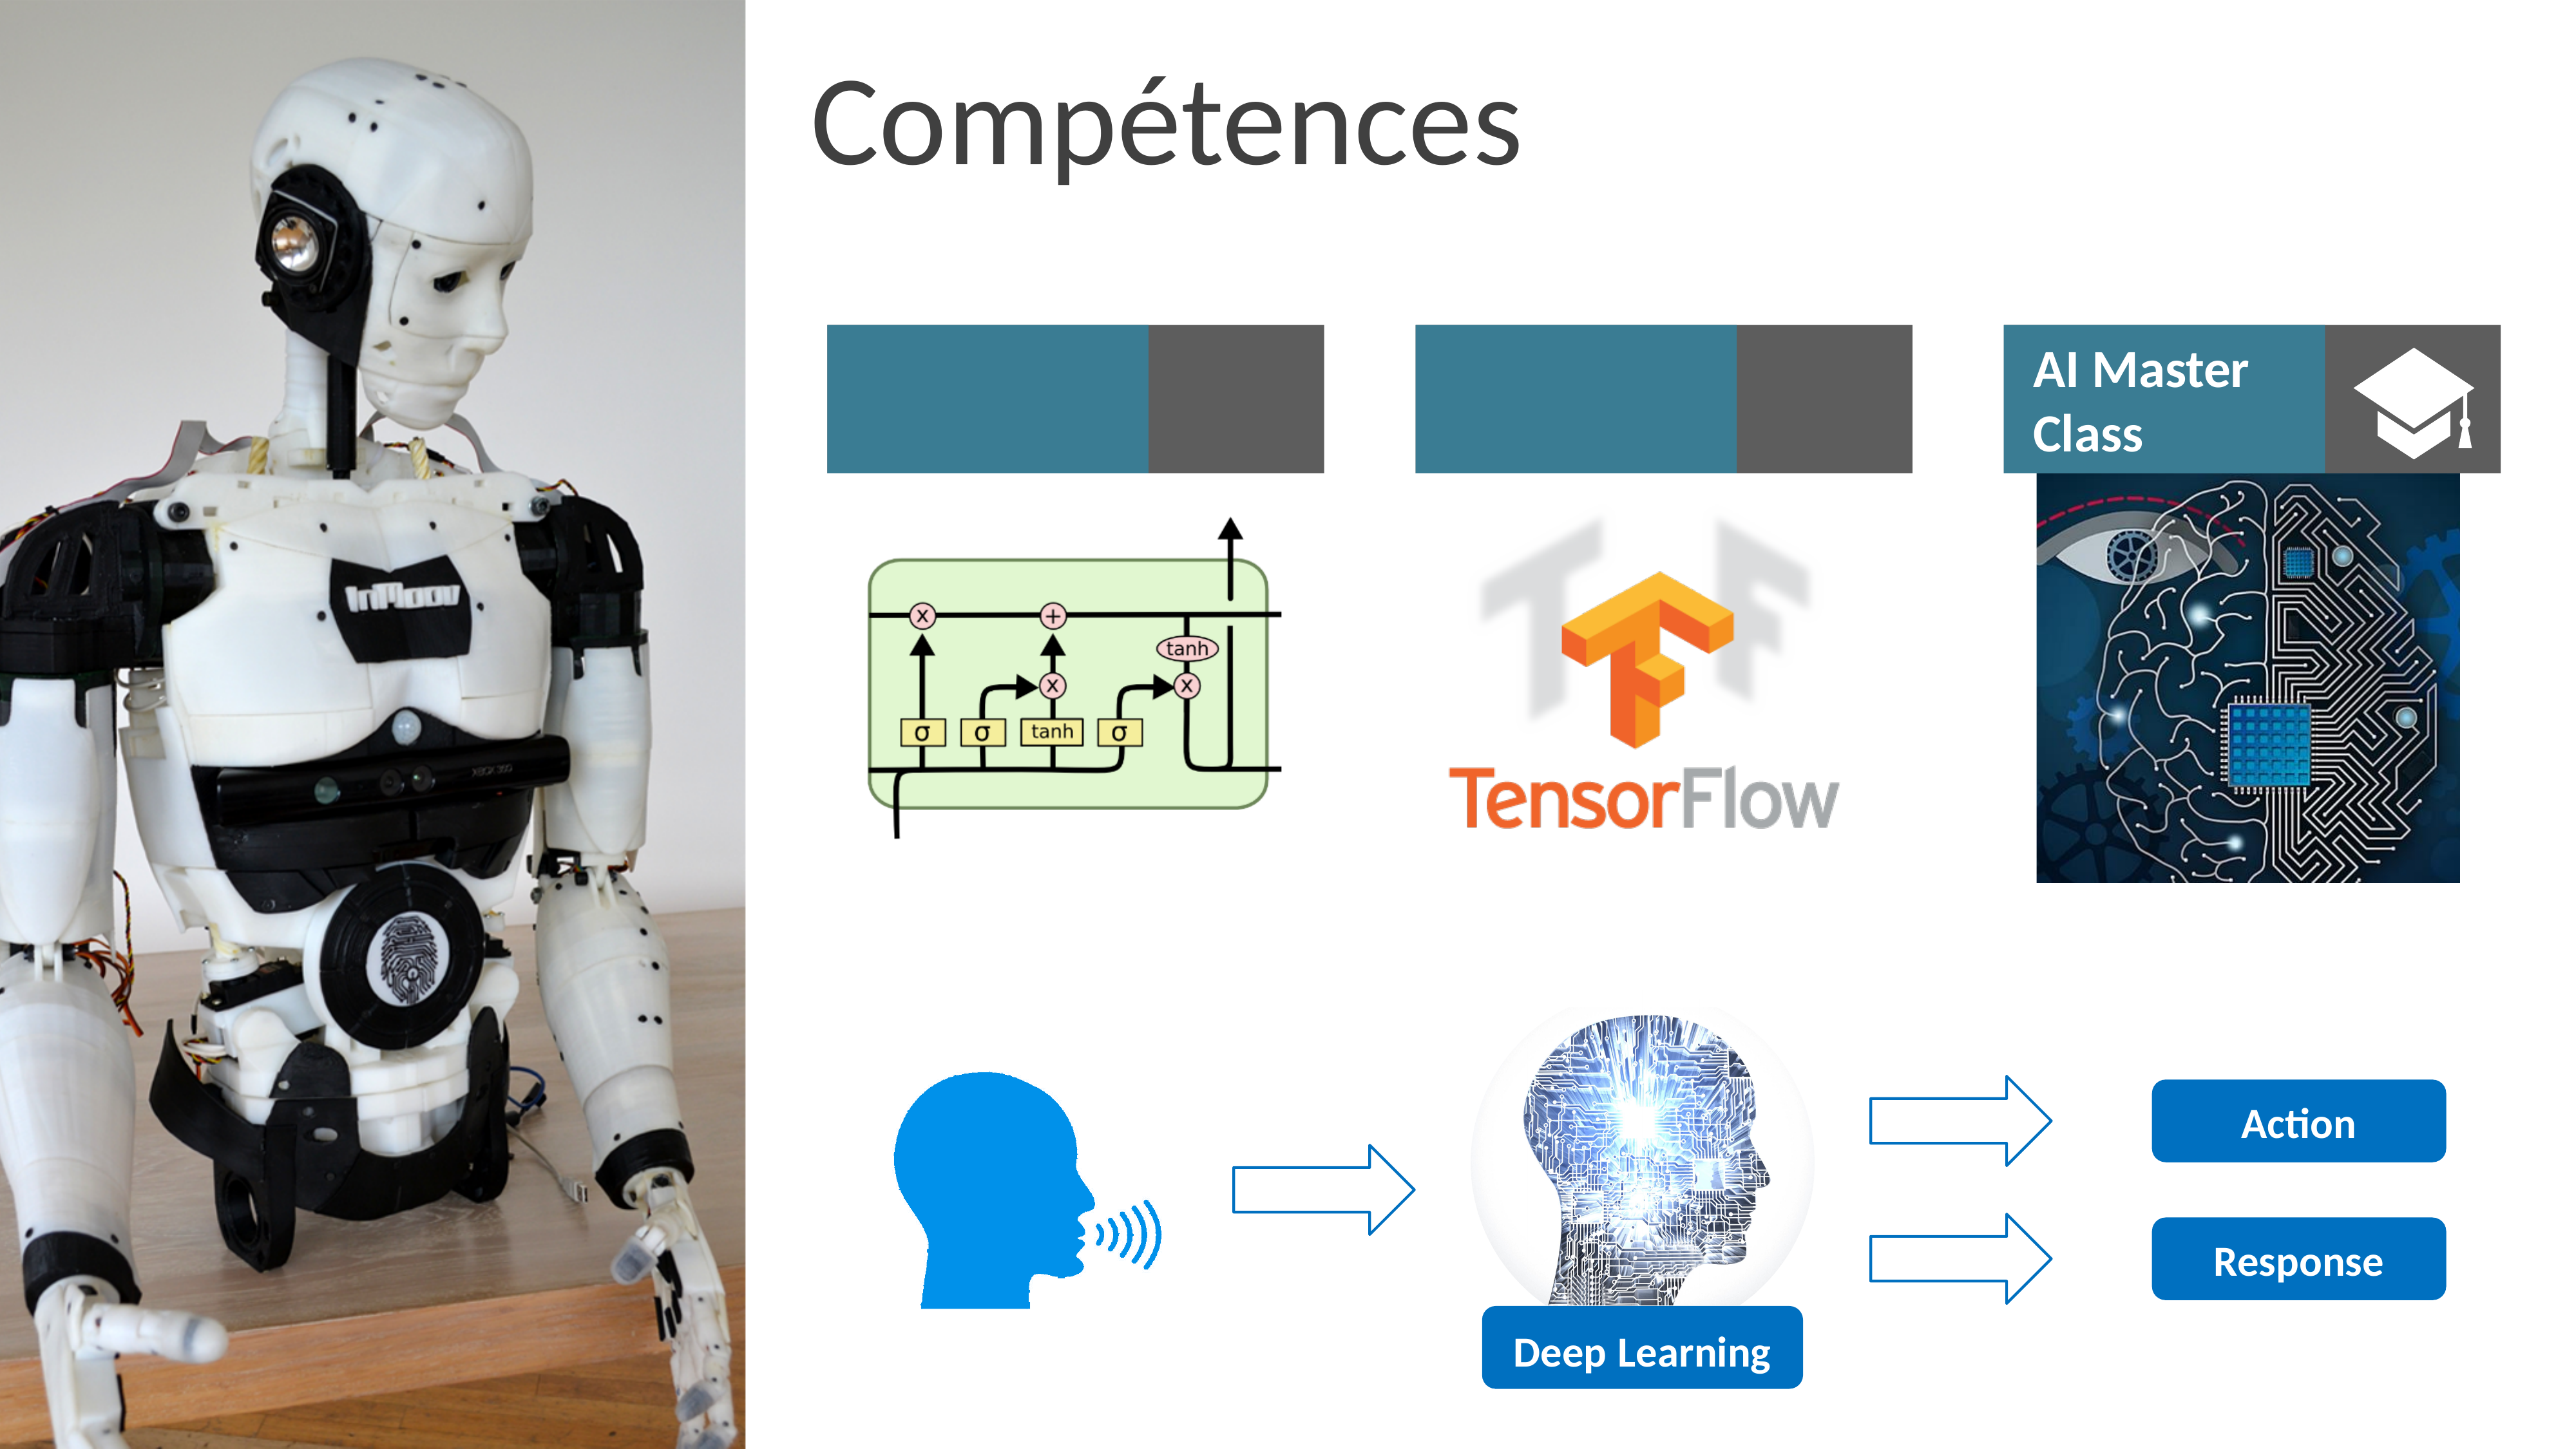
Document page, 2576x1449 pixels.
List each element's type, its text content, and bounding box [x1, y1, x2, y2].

text_box [2376, 410, 2452, 461]
text_box AI Master Class [2023, 328, 2310, 468]
list Compétences [801, 32, 2576, 194]
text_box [891, 1070, 1415, 1309]
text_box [1471, 990, 1815, 1389]
picture [0, 0, 2576, 1449]
text_box [2352, 346, 2476, 450]
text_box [1870, 1075, 2447, 1304]
